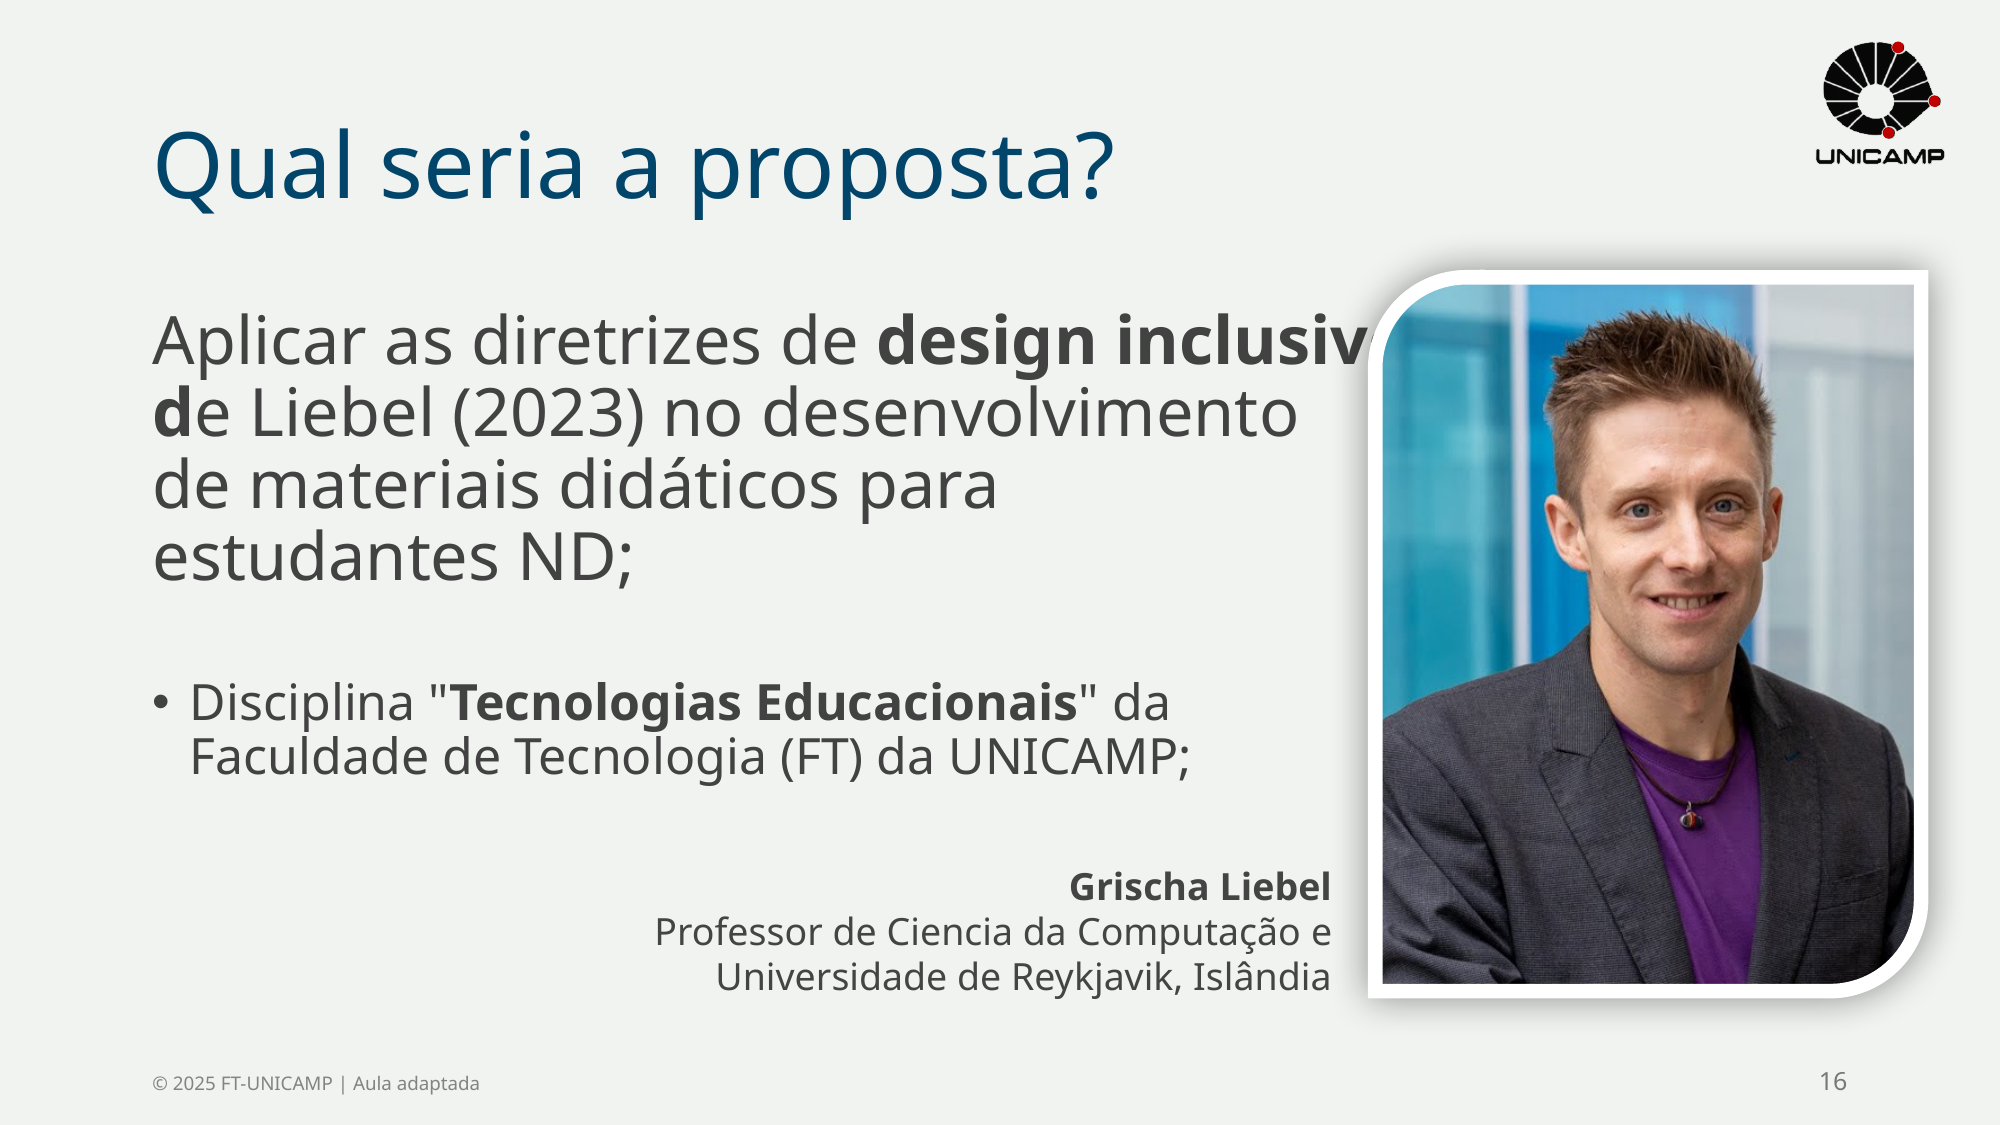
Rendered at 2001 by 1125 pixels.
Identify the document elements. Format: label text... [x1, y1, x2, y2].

slide_number 16 [1475, 1063, 1863, 1103]
picture [1374, 276, 1922, 992]
text_box Grischa Liebel Professor de Ciencia da Computação e Universidade de Reykjavik, Islândia [610, 855, 1347, 1006]
title Qual seria a proposta? [137, 59, 1766, 278]
list Aplicar as diretrizes de design inclusivo de Liebel (2023) no desenvolvimento de materiais didáticos para estudantes ND; Disciplina "Tecnologias Educacionais" da Faculdade de Tecnologia (FT) da UNICAMP; [137, 299, 1363, 1014]
slide_number © 2025 FT-UNICAMP | Aula adaptada [137, 1058, 588, 1108]
picture [1813, 35, 1947, 169]
